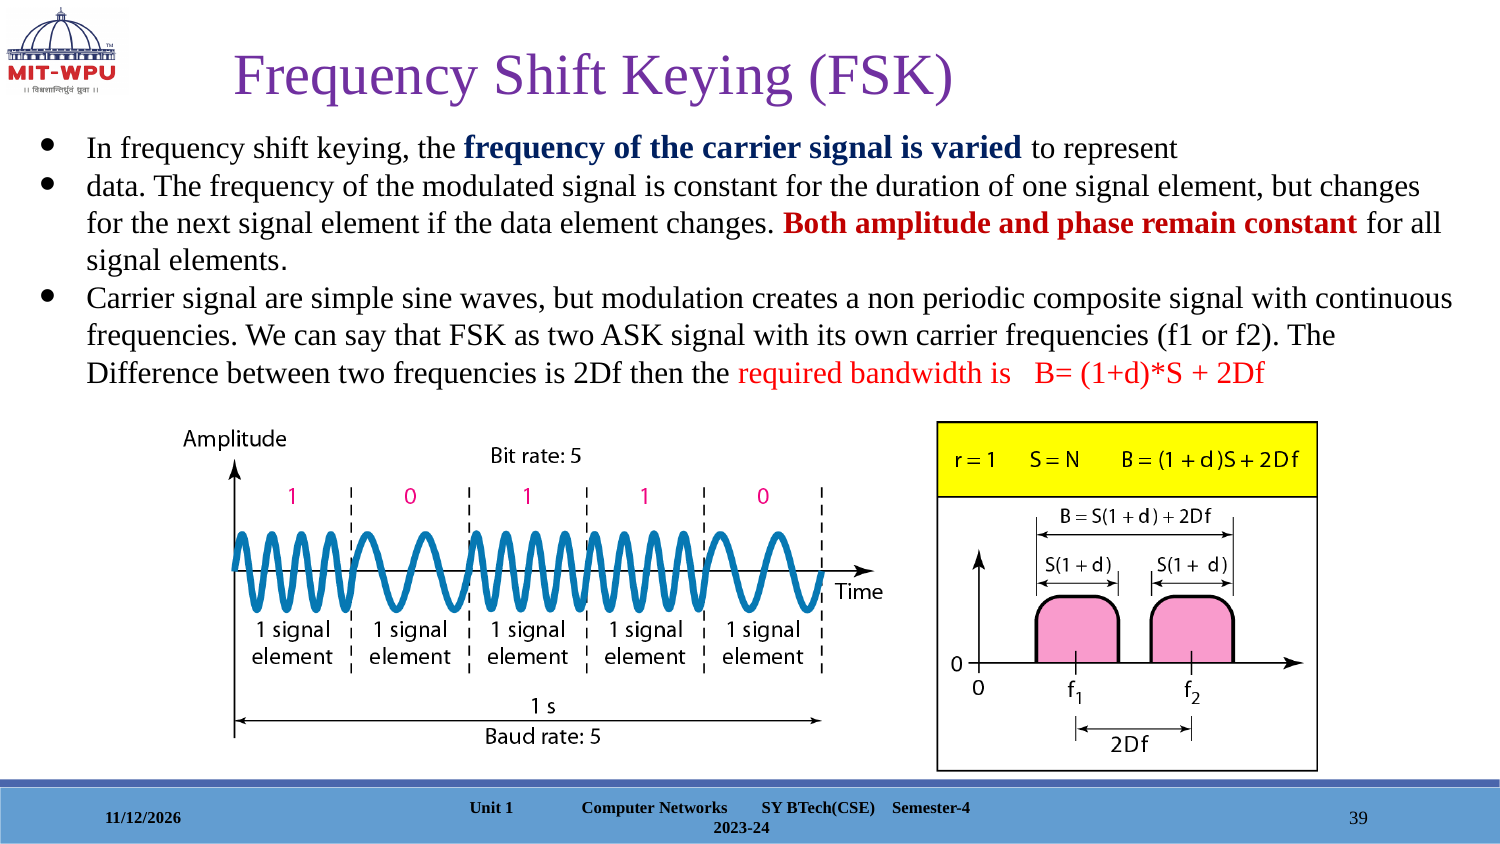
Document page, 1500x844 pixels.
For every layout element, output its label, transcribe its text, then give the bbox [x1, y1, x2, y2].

text_box Frequency Shift Keying (FSK) [221, 30, 1426, 117]
slide_number 39 [1218, 794, 1380, 840]
picture [6, 7, 129, 95]
picture [181, 421, 1319, 773]
footer Unit 1 Computer Networks SY BTech(CSE) Semester-4 2023-24 [453, 794, 1047, 840]
text_box In frequency shift keying, the frequency of the carrier signal is varied to represent data. The frequency of the modulated signal is constant for the duration of one signal element, but changes for the next signal element if the data element changes. Both amplitude and phase remain constant for all signal elements. Carrier signal are simple sine waves, but modulation creates a non periodic composite signal with continuous frequencies. We can say that FSK as two ASK signal with its own carrier frequencies (f1 or f2). The Difference between two frequencies is 2Df then the required bandwidth is B= (1+d)*S + 2Df [24, 117, 1480, 437]
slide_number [93, 794, 432, 840]
